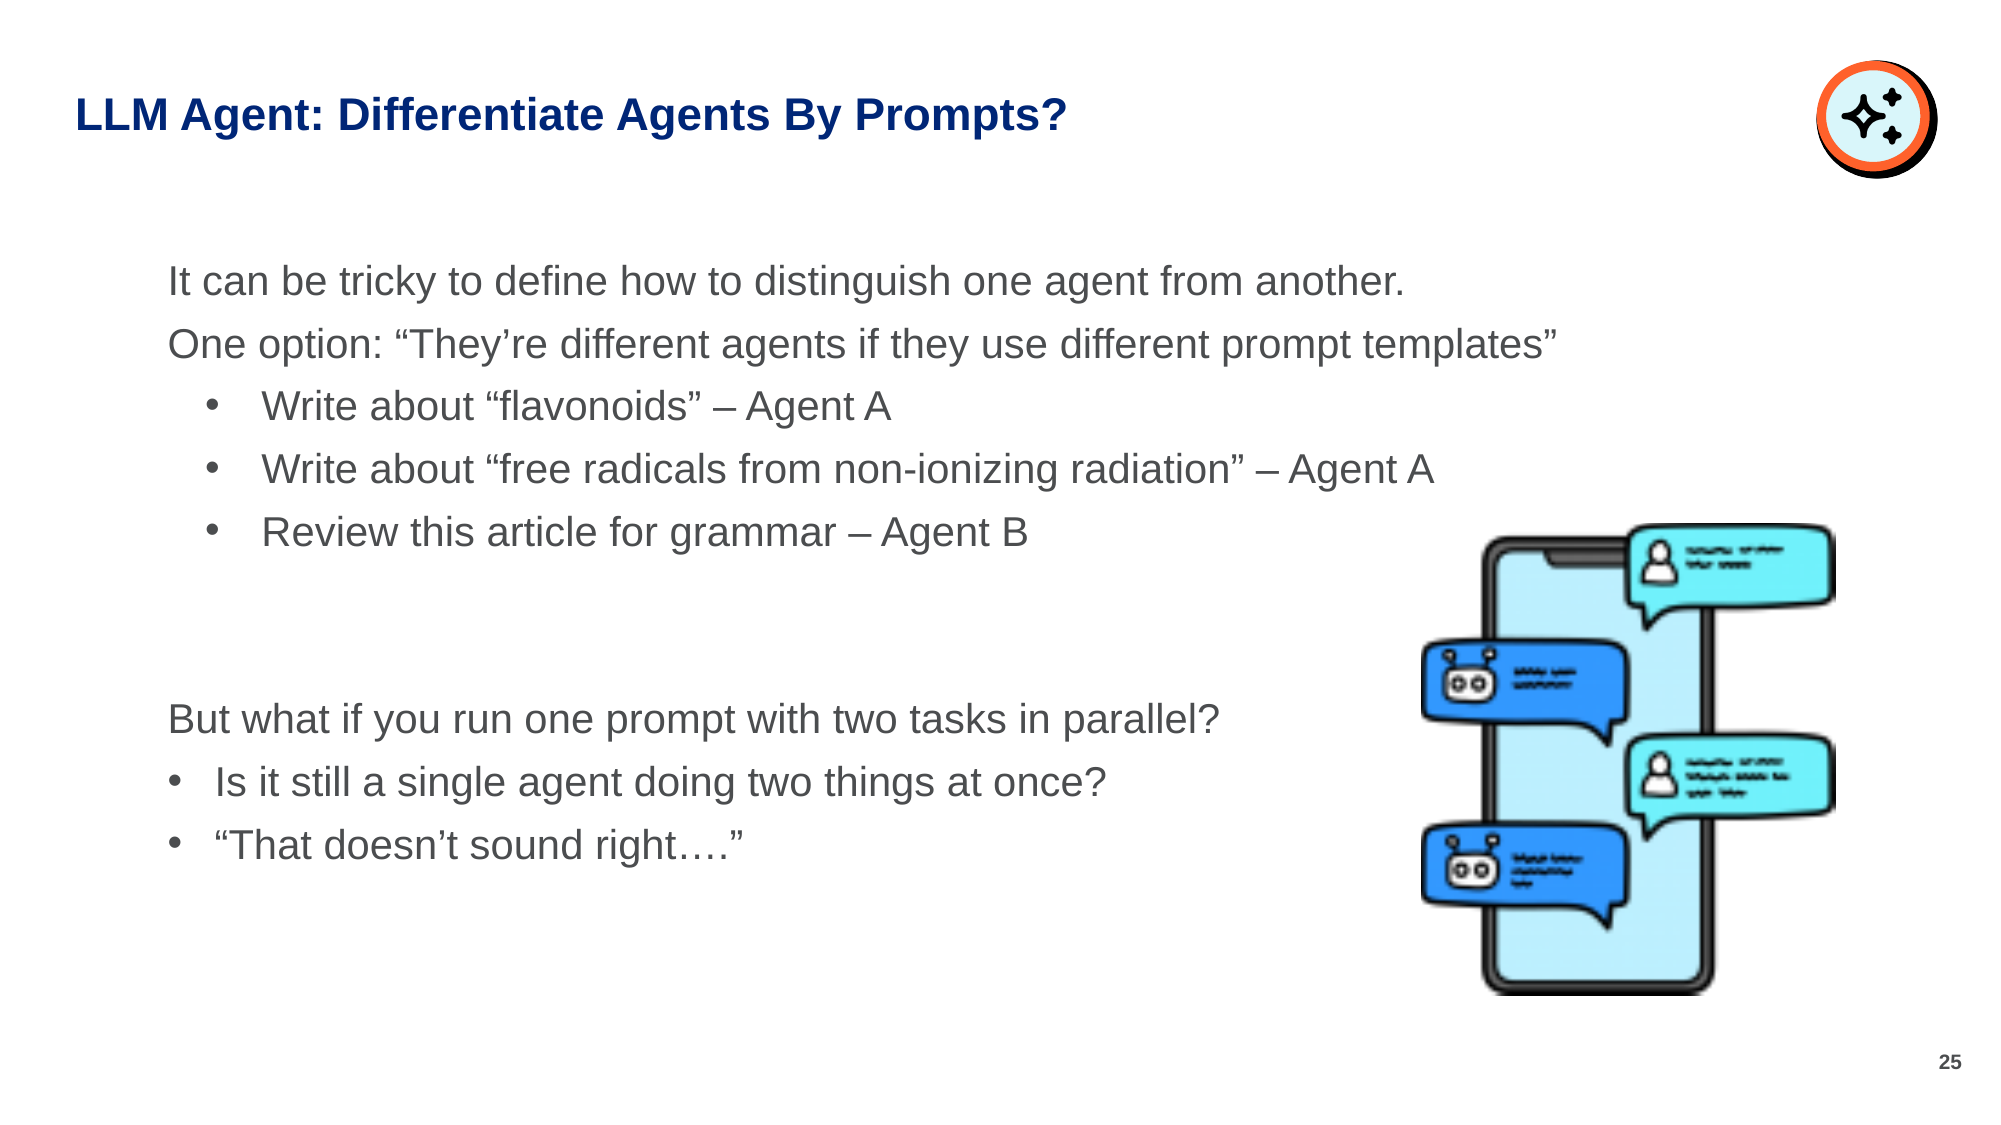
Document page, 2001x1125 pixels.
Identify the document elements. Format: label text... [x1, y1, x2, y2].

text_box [1821, 65, 1925, 167]
list It can be tricky to define how to distinguish one agent from another. One option: “They’re different agents if they use different prompt templates” Write about “flavonoids” – Agent A Write about “free radicals from non-ionizing radiation” – Agent A Review this article for grammar – Agent B But what if you run one prompt with two tasks in parallel? Is it still a single agent doing two things at once? “That doesn’t sound right….” [167, 253, 1768, 899]
picture [1421, 523, 1836, 996]
title LLM Agent: Differentiate Agents By Prompts? [75, 91, 1650, 142]
